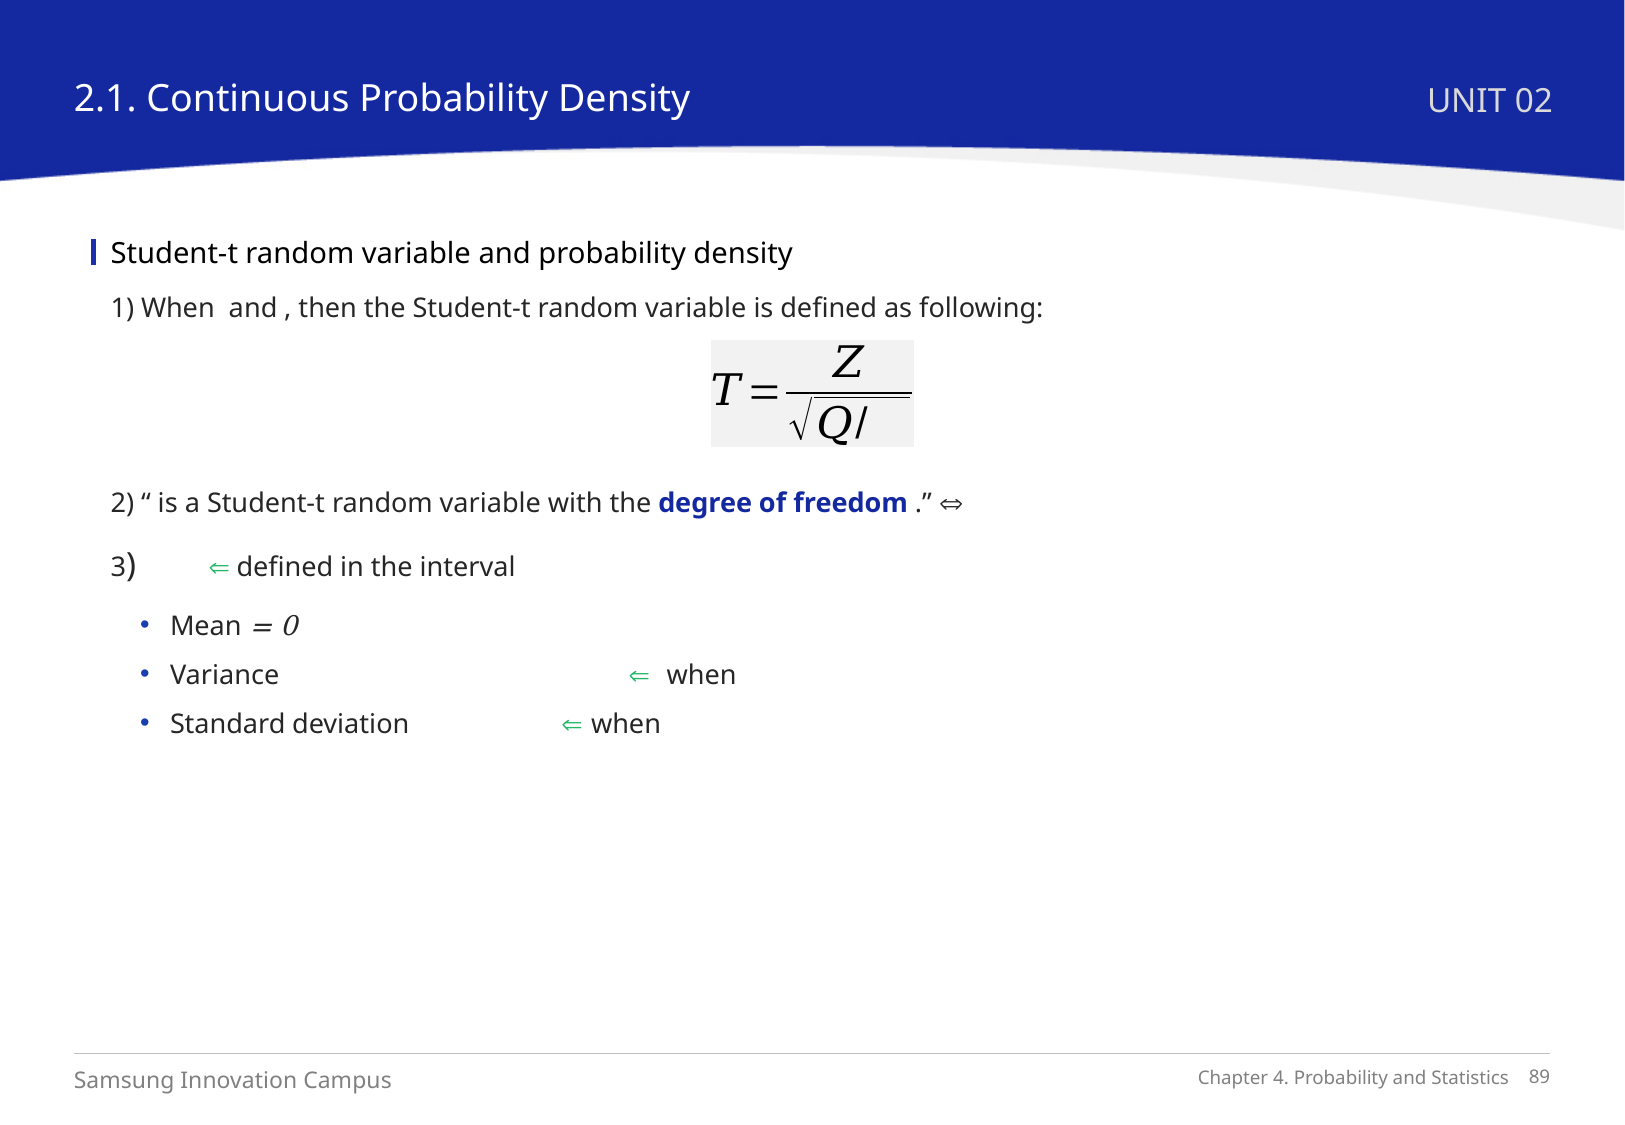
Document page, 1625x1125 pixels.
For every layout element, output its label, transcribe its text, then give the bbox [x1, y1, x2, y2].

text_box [73, 73, 1554, 120]
picture [0, 0, 1625, 1125]
text_box Student-t random variable and probability density [91, 233, 1599, 270]
